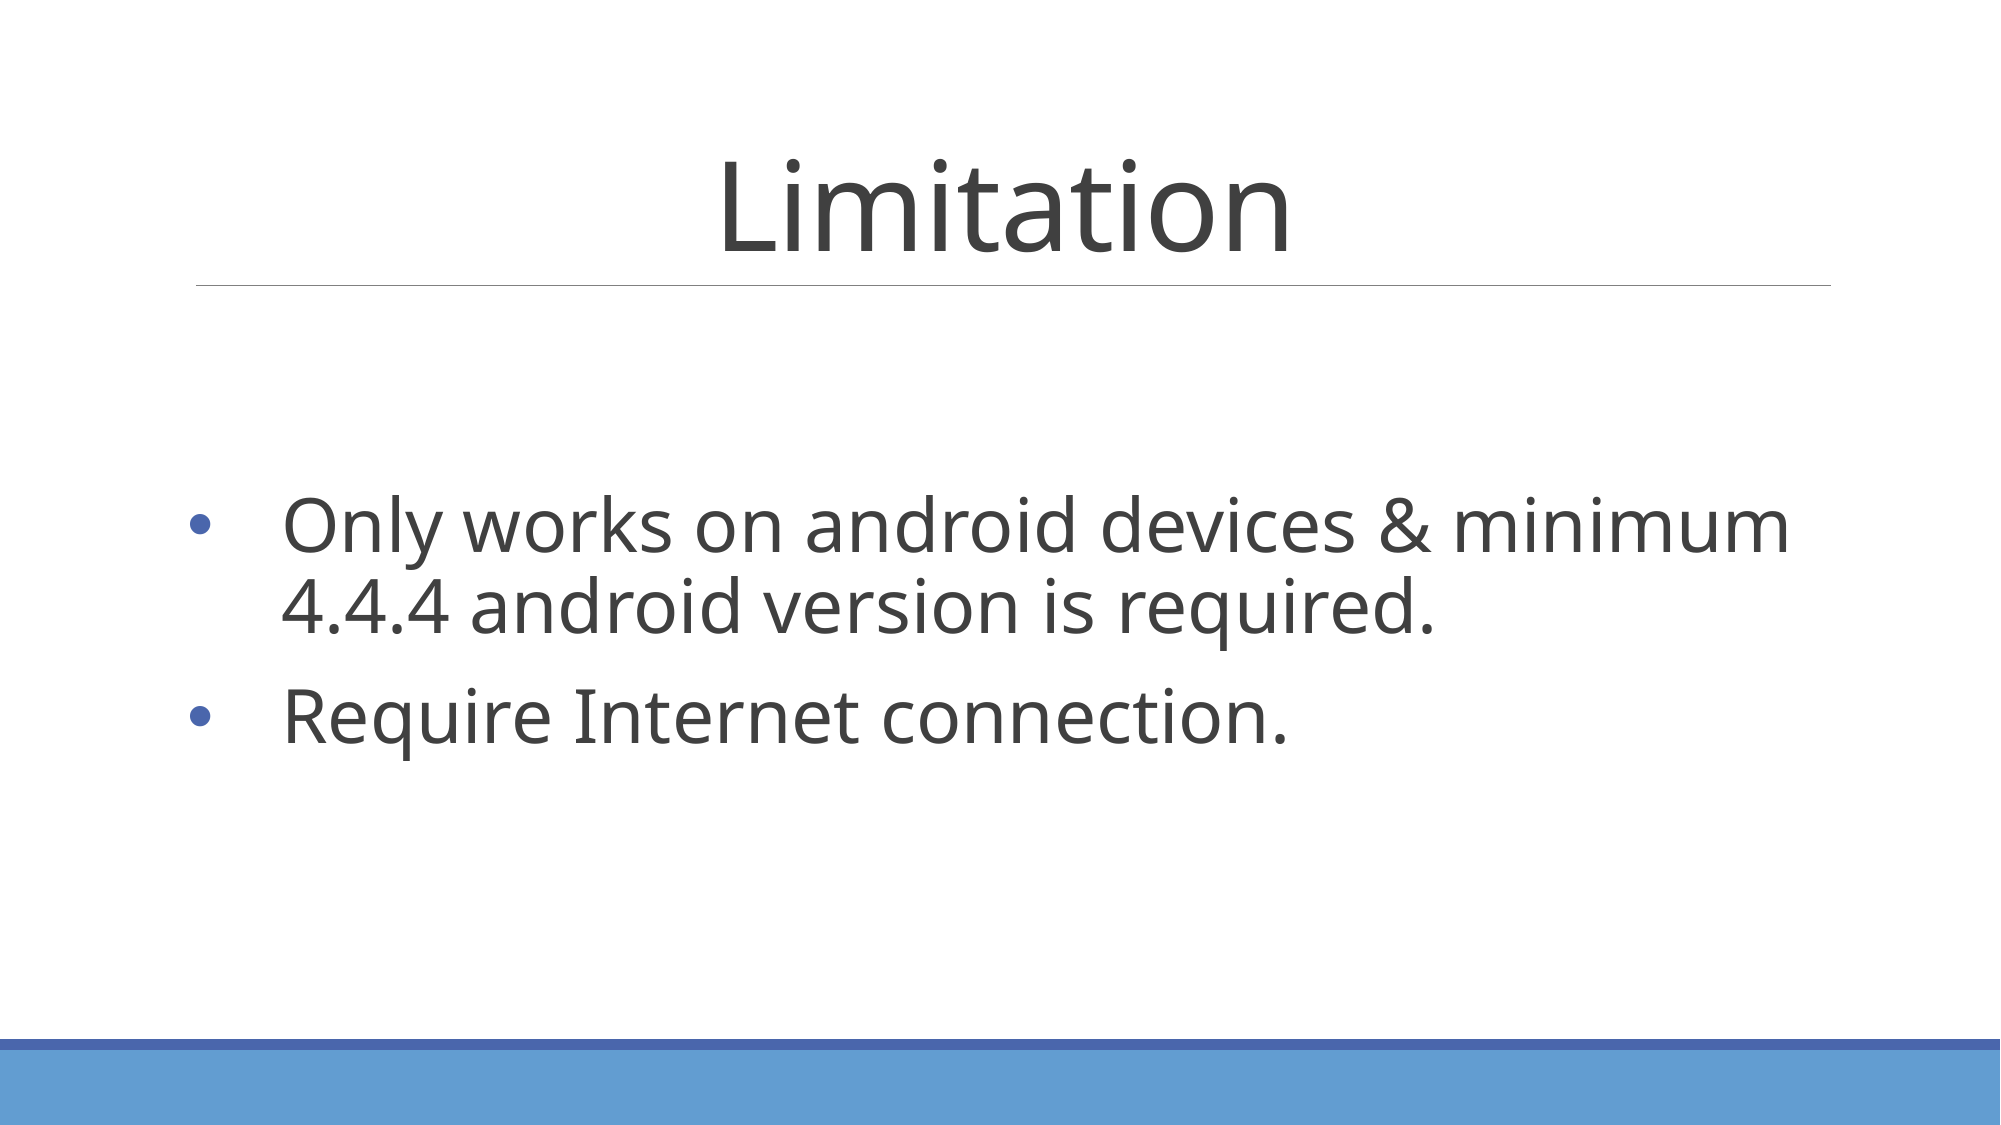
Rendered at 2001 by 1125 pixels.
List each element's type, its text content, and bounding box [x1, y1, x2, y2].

title Limitation [180, 47, 1830, 285]
list Only works on android devices & minimum 4.4.4 android version is required. Require Internet connection. [180, 302, 1830, 963]
